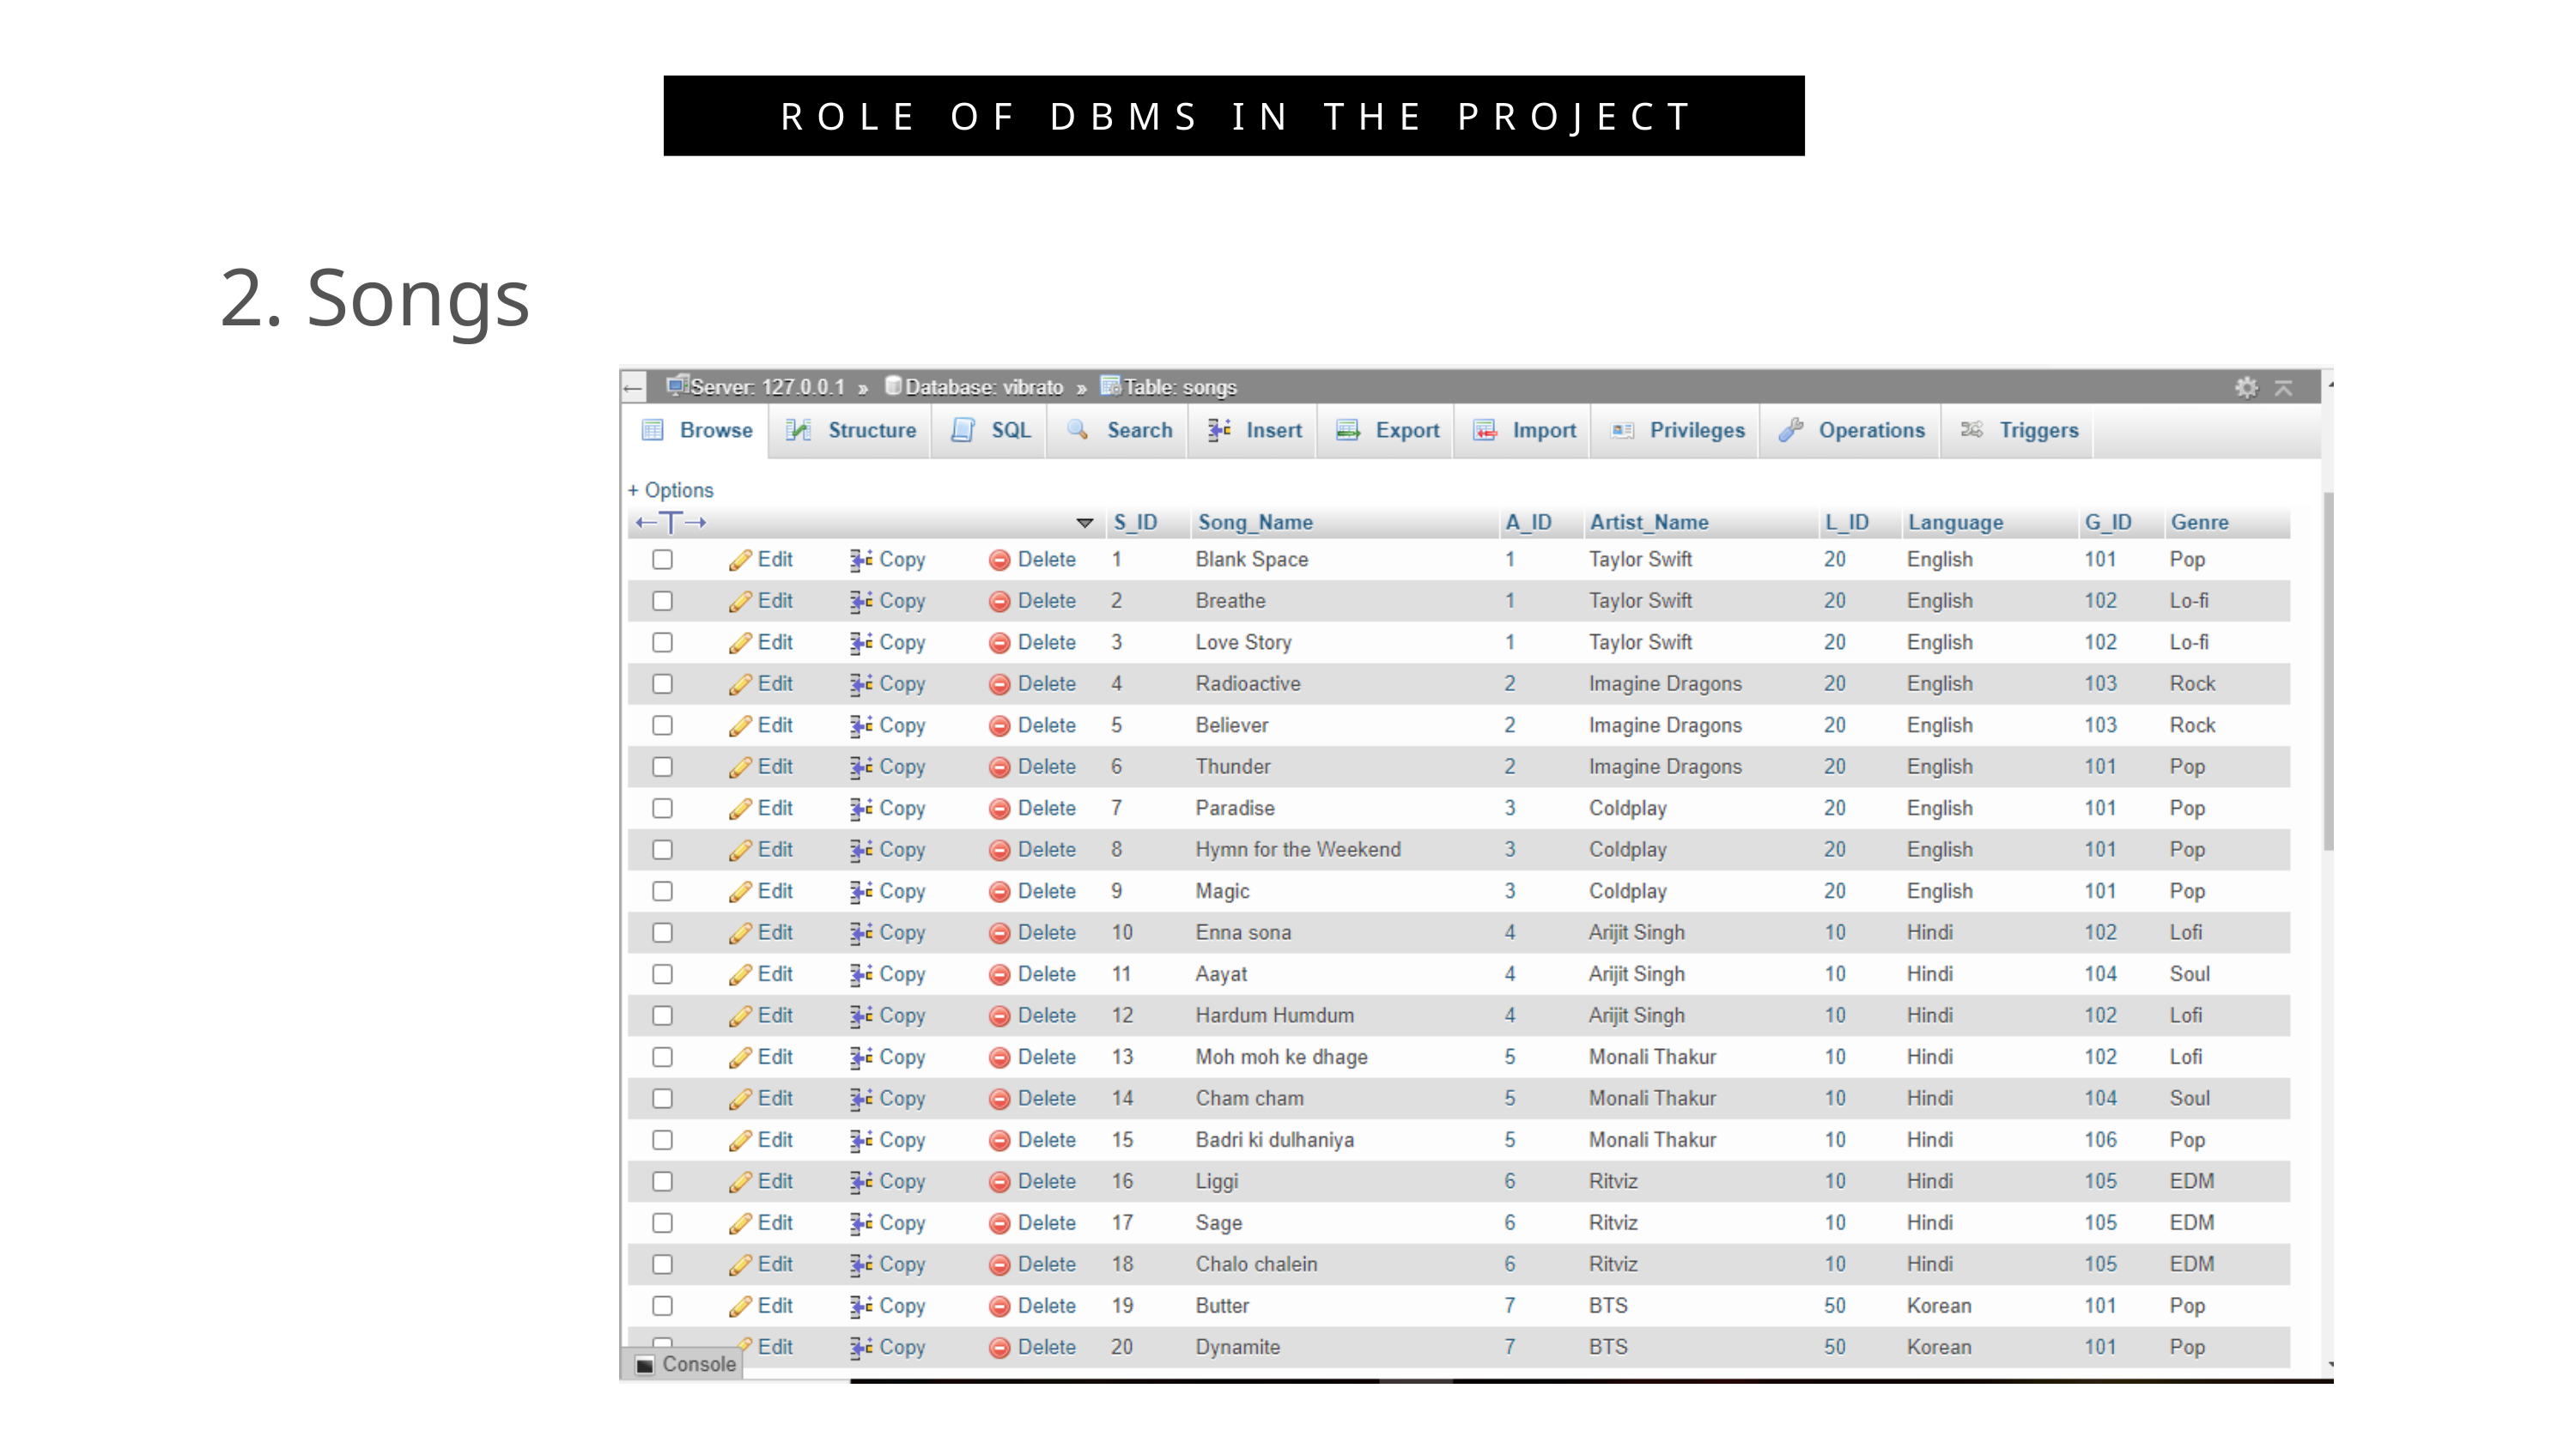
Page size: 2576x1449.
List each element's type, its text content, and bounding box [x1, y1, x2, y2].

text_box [663, 75, 1806, 156]
text_box 2. Songs [210, 230, 542, 342]
picture [619, 363, 2334, 1384]
